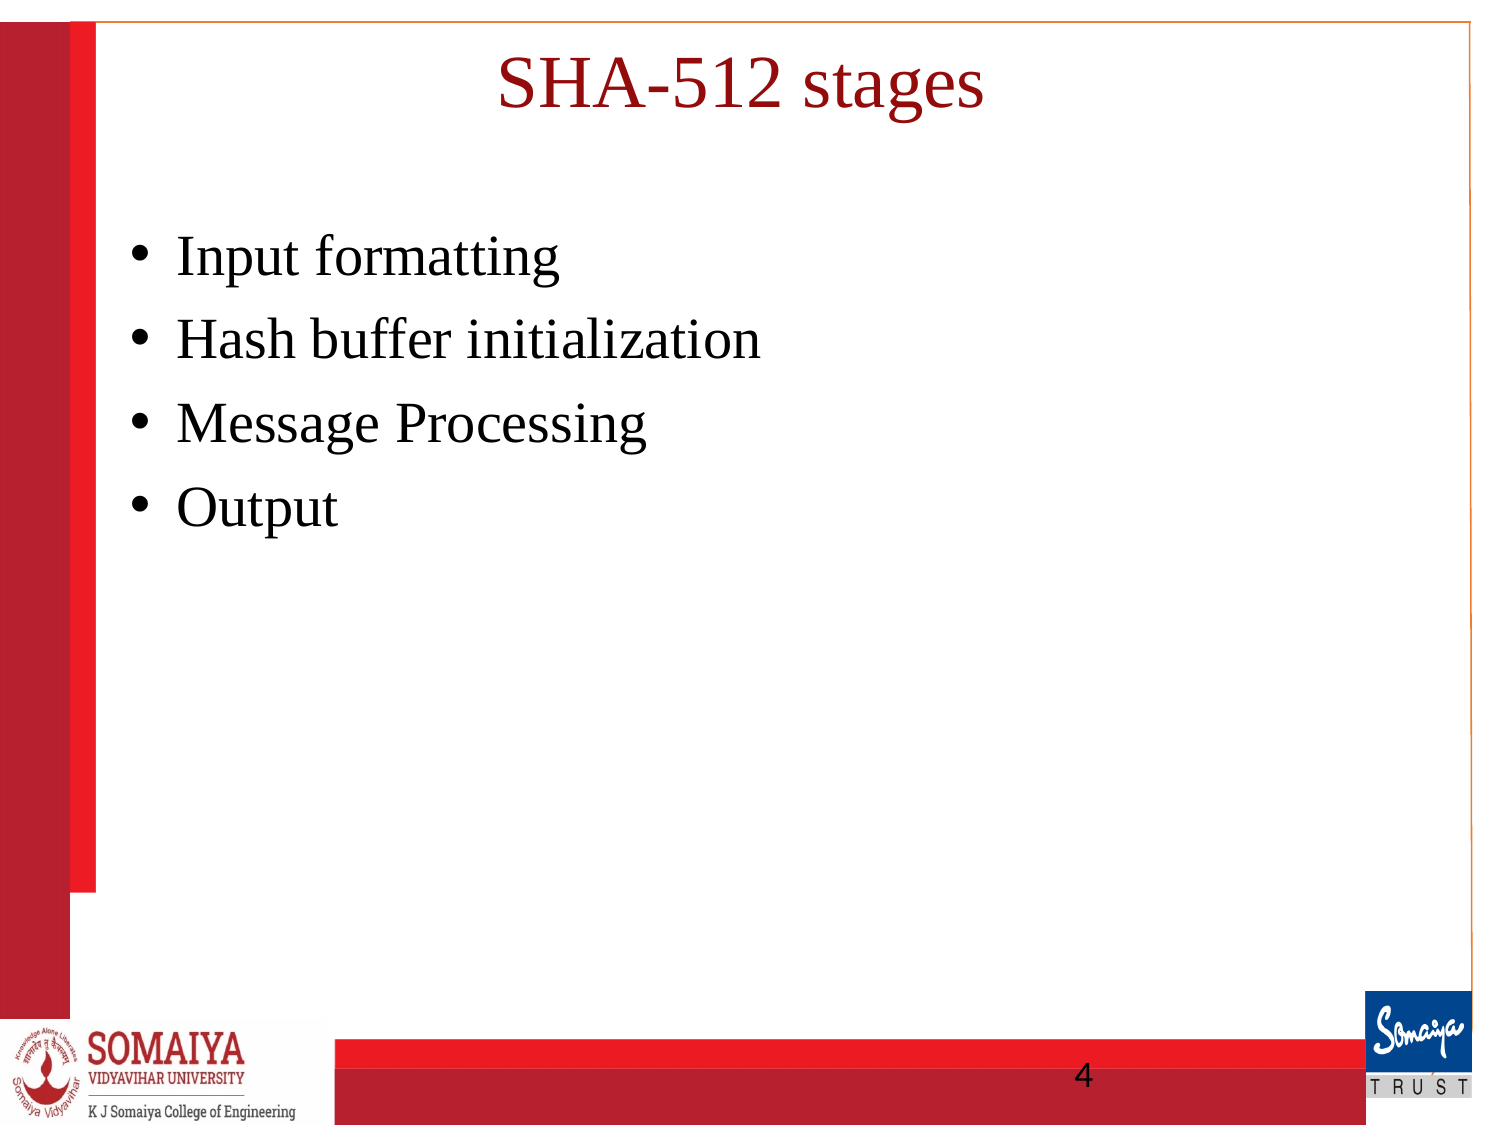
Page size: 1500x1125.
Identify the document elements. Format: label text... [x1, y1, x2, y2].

title SHA-512 stages [134, 35, 1349, 179]
picture [1365, 991, 1472, 1098]
picture [335, 1040, 1365, 1125]
list Input formatting Hash buffer initialization Message Processing Output [114, 217, 1465, 960]
slide_number ‹#› [1059, 1042, 1397, 1103]
picture [0, 22, 327, 1125]
